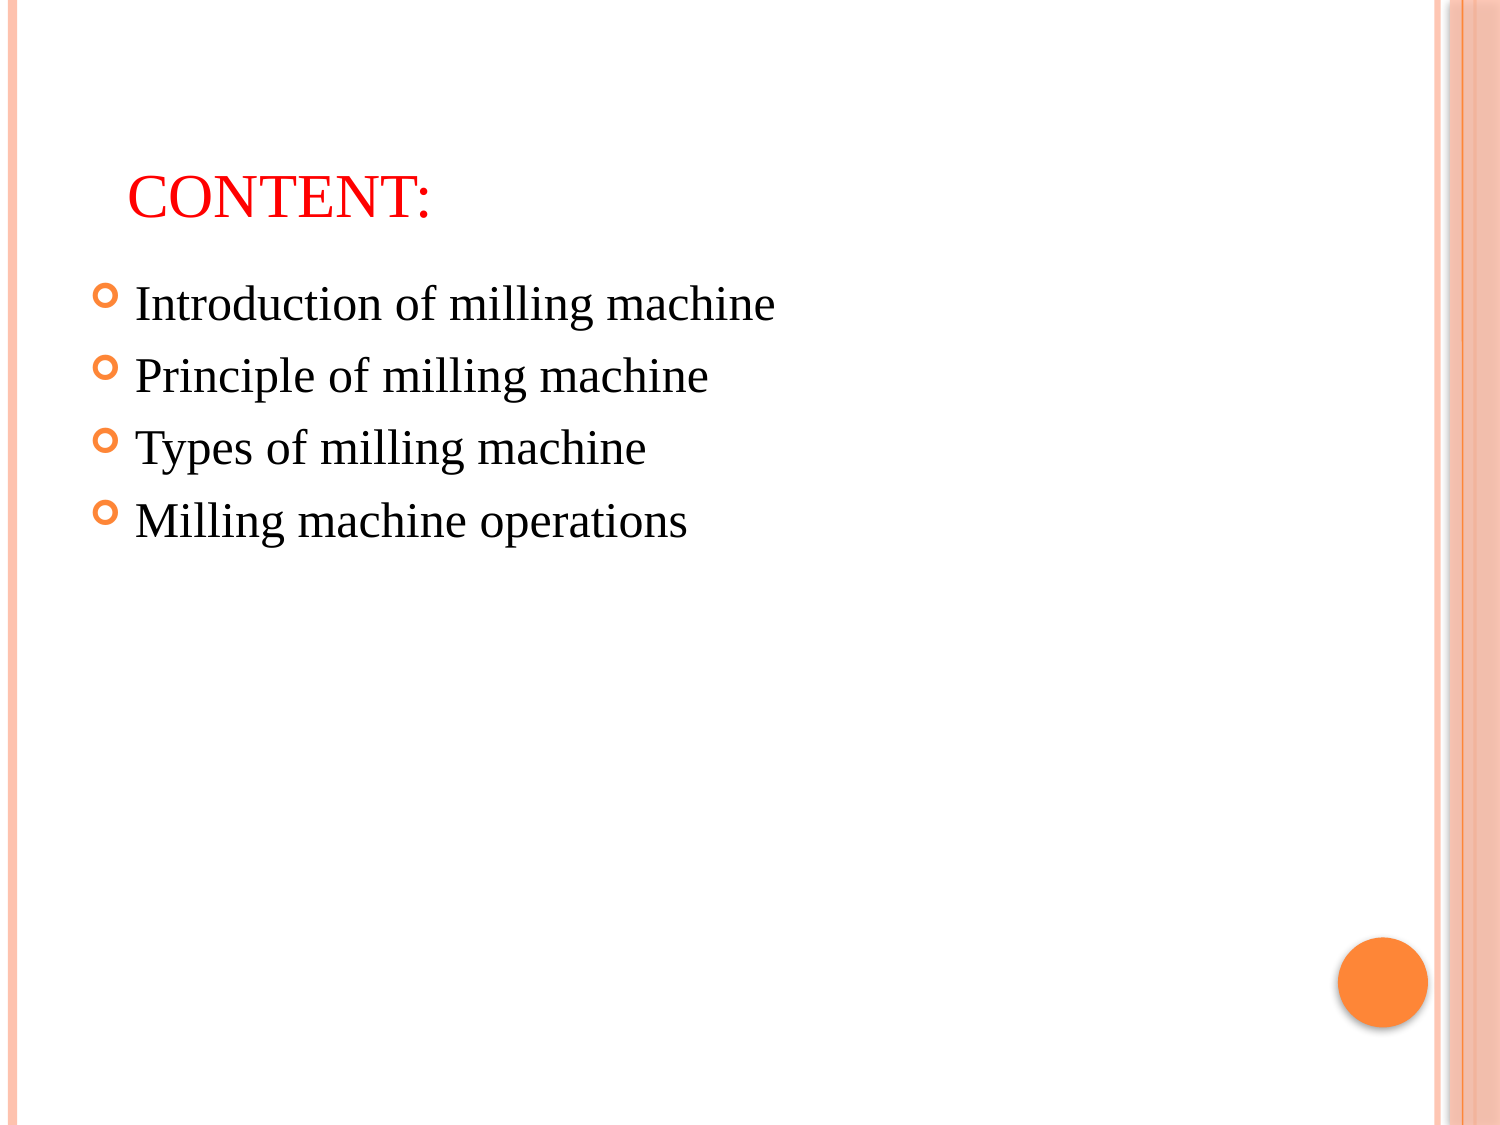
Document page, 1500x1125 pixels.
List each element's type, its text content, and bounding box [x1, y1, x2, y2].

list Introduction of milling machine Principle of milling machine Types of milling machine Milling machine operations [75, 262, 1300, 1062]
title Content: [112, 50, 1463, 238]
